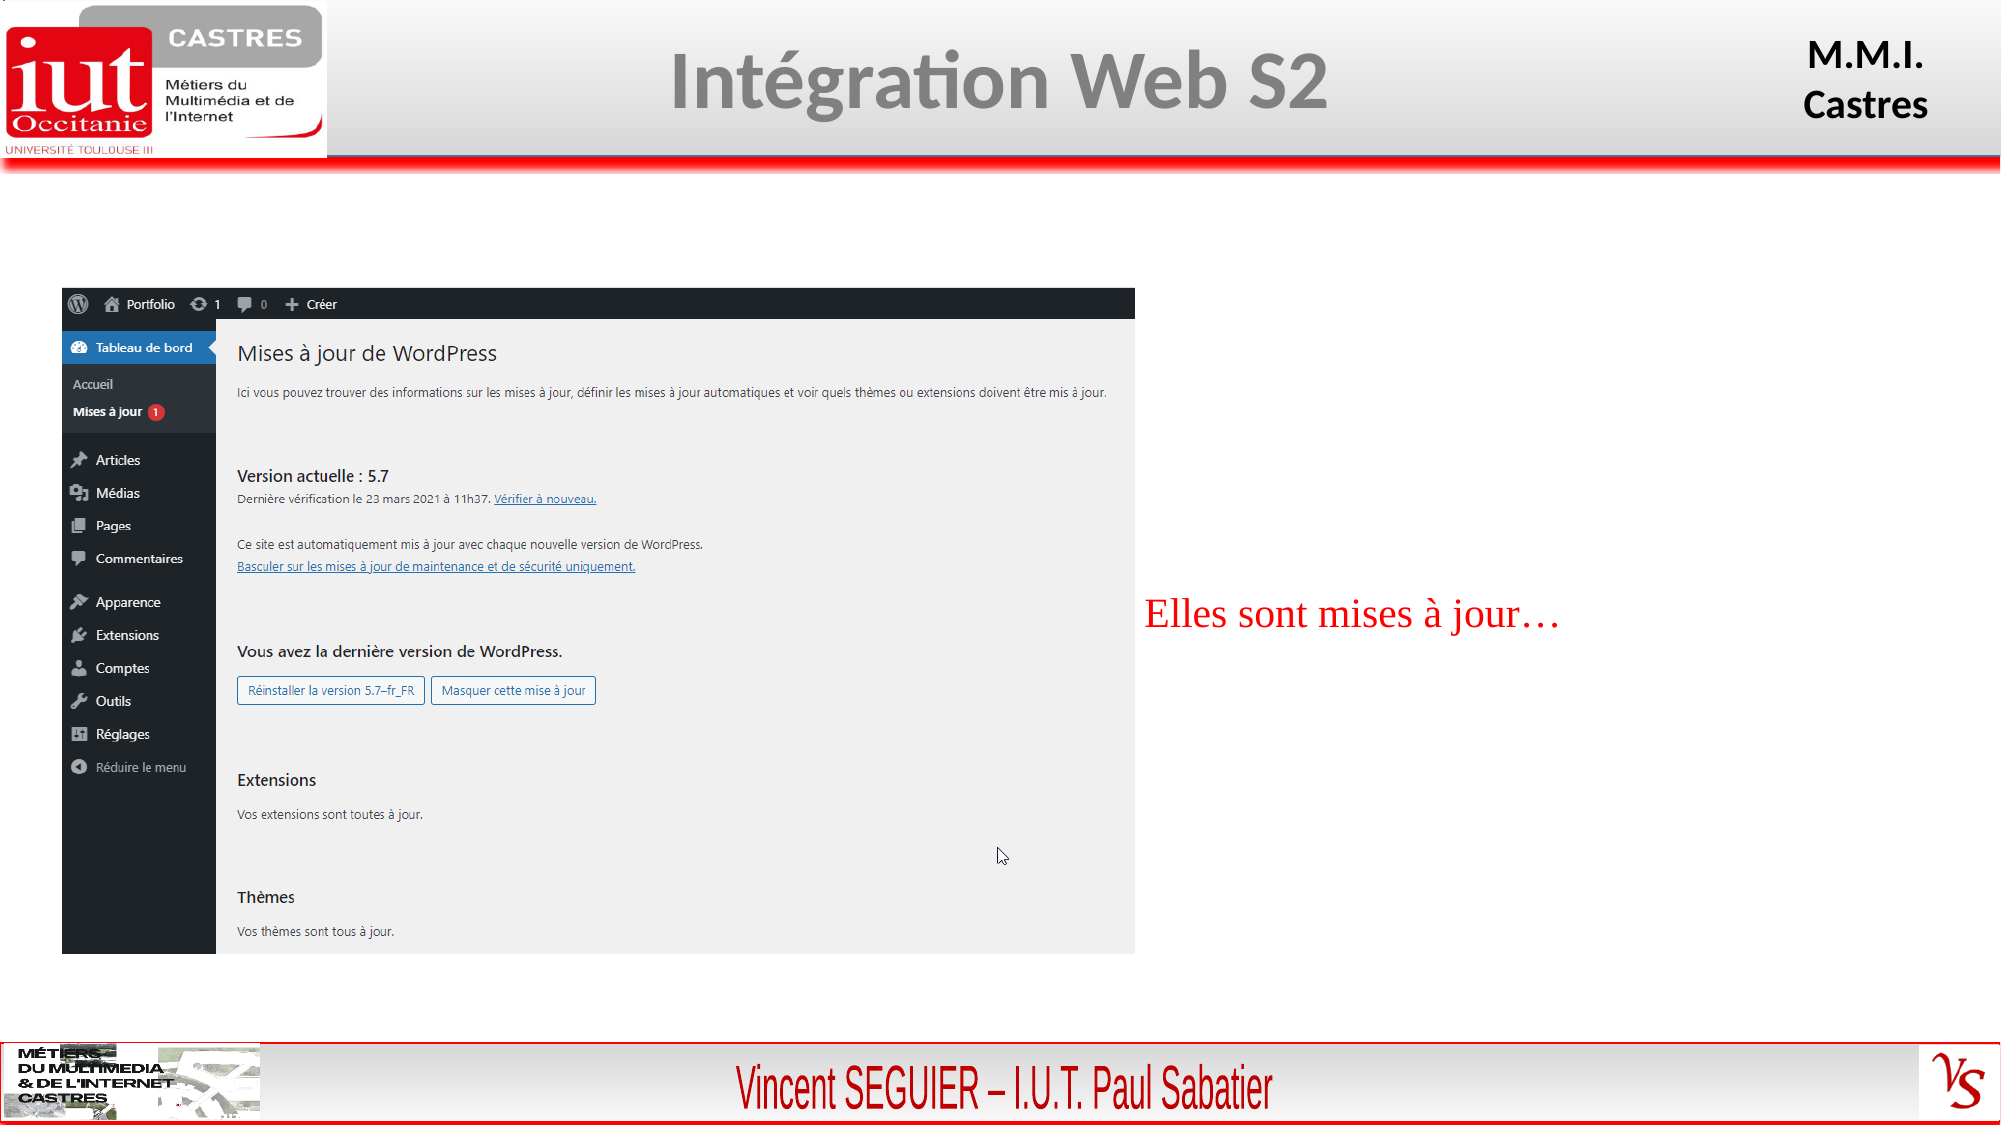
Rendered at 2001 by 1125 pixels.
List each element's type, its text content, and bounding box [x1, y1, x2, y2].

text_box Elles sont mises à jour… [1135, 578, 1677, 644]
picture [62, 287, 1135, 954]
picture [4, 1043, 260, 1120]
picture [0, 1, 327, 158]
picture [1919, 1045, 2000, 1120]
